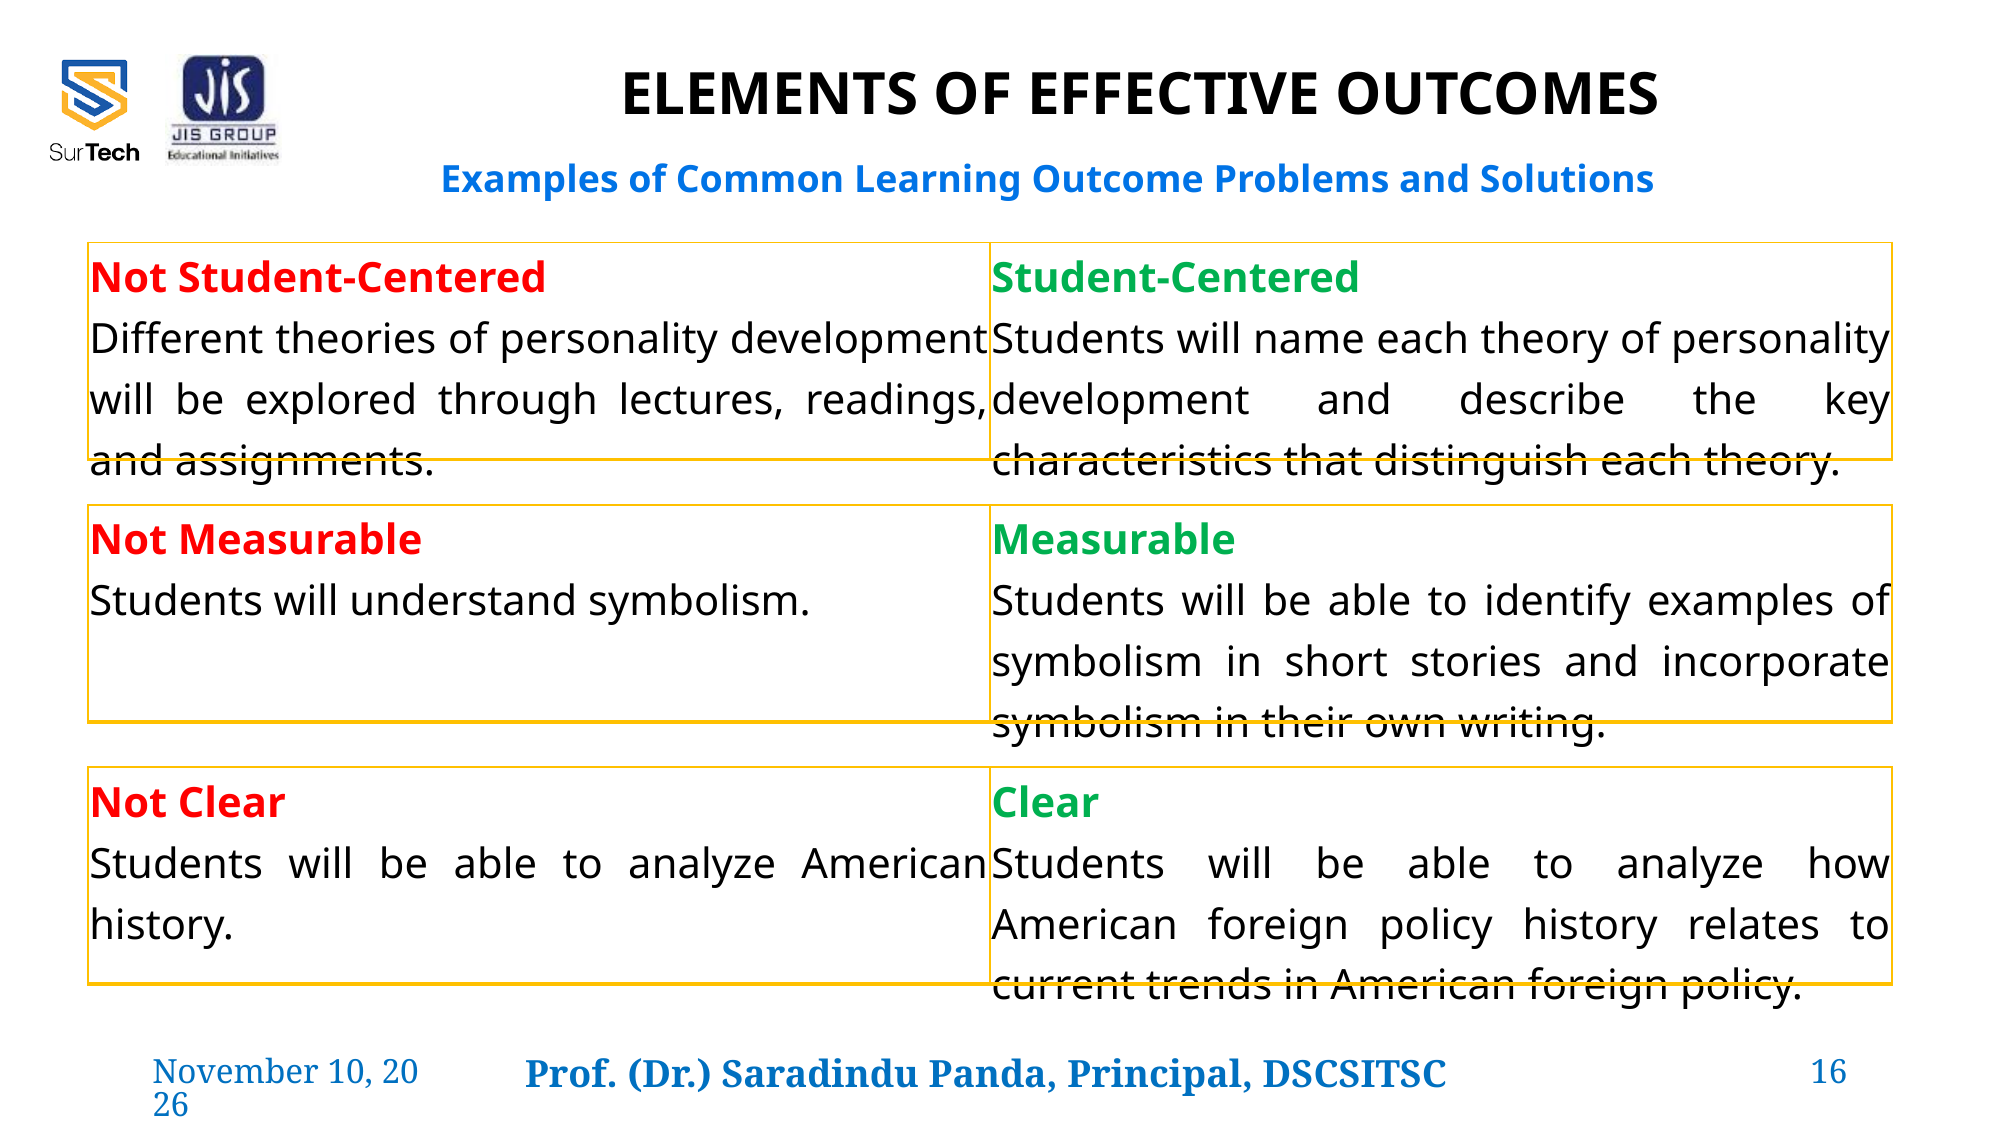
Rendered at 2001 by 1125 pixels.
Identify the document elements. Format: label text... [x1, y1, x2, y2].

table_header Clear Students will be able to analyze how American foreign policy history relates to current trends in American foreign policy. [991, 768, 1891, 982]
table_header Student-Centered Students will name each theory of personality development and describe the key characteristics that distinguish each theory. [991, 243, 1891, 458]
slide_number 16 [1644, 1042, 1863, 1103]
picture [23, 39, 282, 181]
table_header Not Clear Students will be able to analyze American history. [89, 768, 989, 982]
table_header Measurable Students will be able to identify examples of symbolism in short stories and incorporate symbolism in their own writing. [991, 506, 1891, 720]
title ELEMENTS OF EFFECTIVE OUTCOMES [387, 50, 1893, 134]
table_header Not Measurable Students will understand symbolism. [89, 506, 989, 720]
table_header Not Student-Centered Different theories of personality development will be explored through lectures, readings, and assignments. [89, 243, 989, 458]
footer Prof. (Dr.) Saradindu Panda, Principal, DSCSITSC [510, 1042, 1533, 1103]
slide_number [137, 1042, 436, 1103]
text_box Examples of Common Learning Outcome Problems and Solutions [425, 144, 1770, 208]
